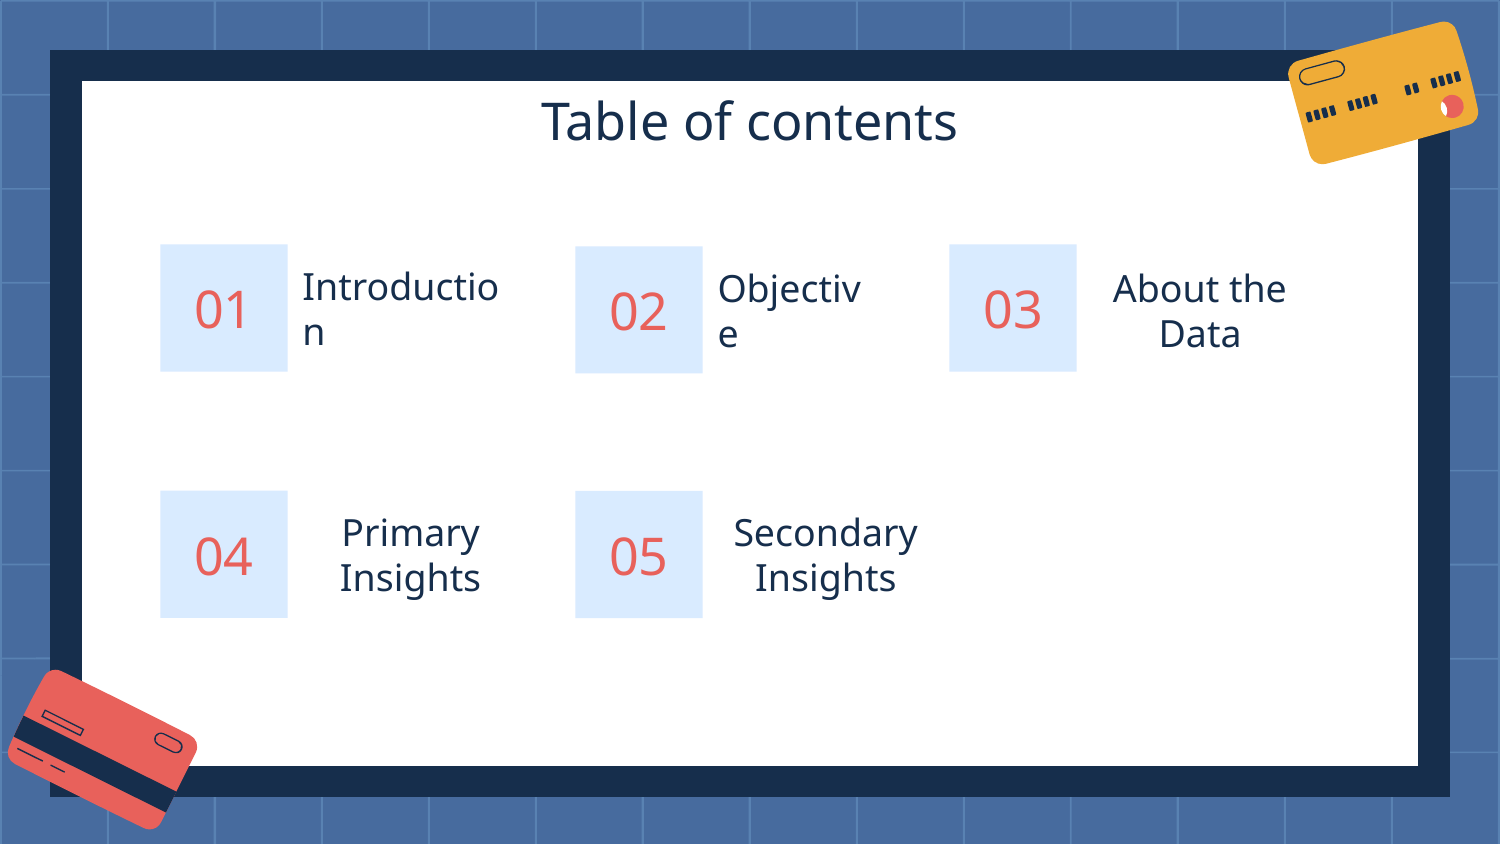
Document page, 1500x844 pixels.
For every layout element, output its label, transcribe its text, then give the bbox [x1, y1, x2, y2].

title Objective [702, 258, 894, 362]
text_box Secondary Insights [702, 502, 950, 606]
title Primary Insights [287, 502, 535, 606]
title About the Data [1076, 258, 1324, 362]
title 01 [160, 244, 288, 372]
title 03 [949, 244, 1077, 372]
text_box 05 [575, 490, 703, 619]
title 02 [575, 246, 703, 374]
title Table of contents [118, 72, 1382, 167]
title 04 [160, 490, 288, 618]
title Introduction [287, 256, 520, 360]
